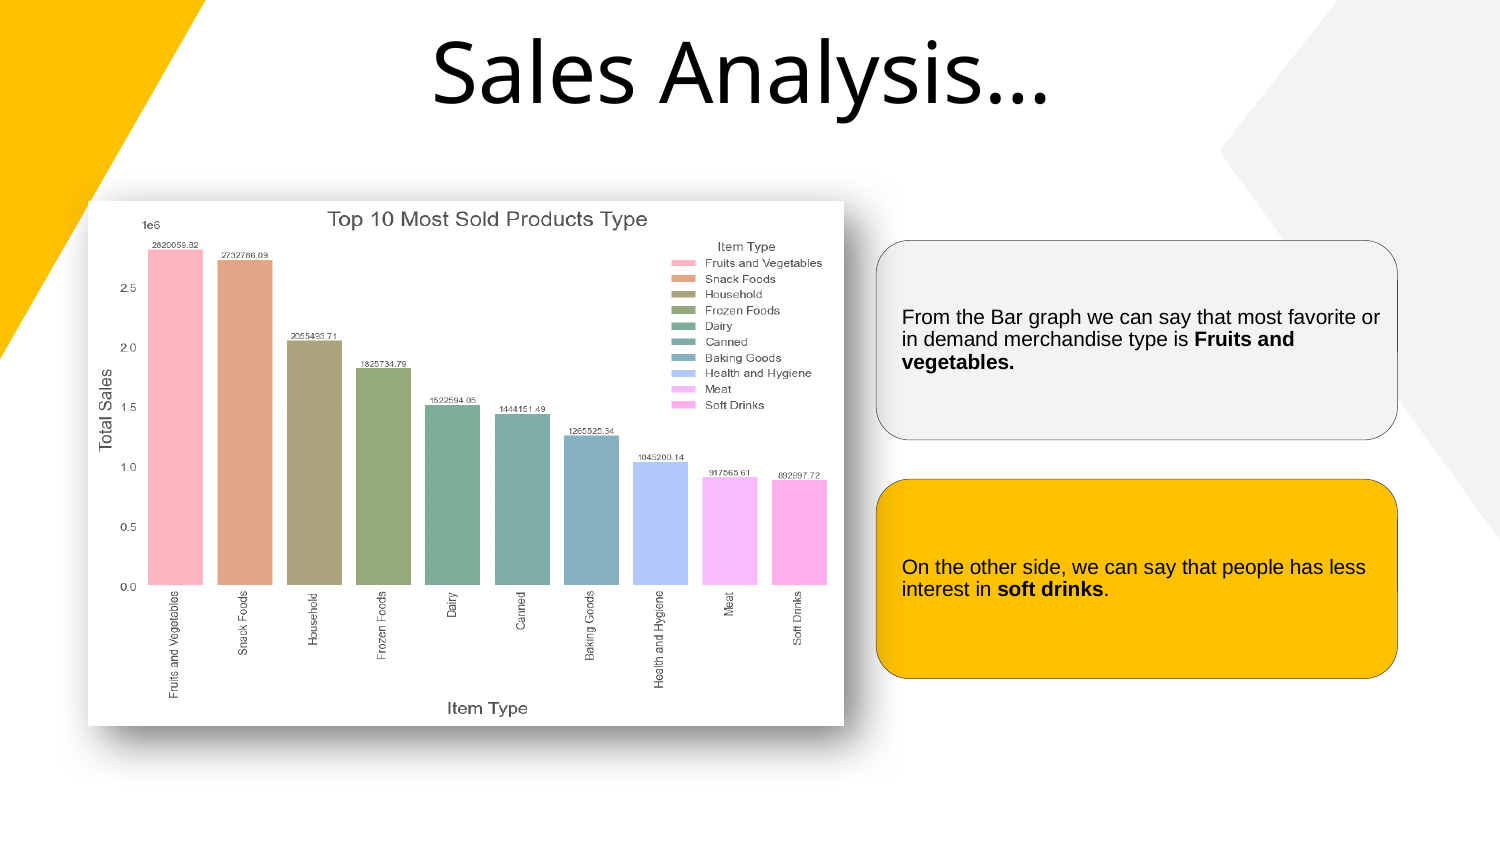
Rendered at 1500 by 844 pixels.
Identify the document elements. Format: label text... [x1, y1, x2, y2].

title Sales Analysis… [88, 3, 1418, 98]
picture [88, 201, 844, 727]
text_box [875, 193, 1398, 734]
